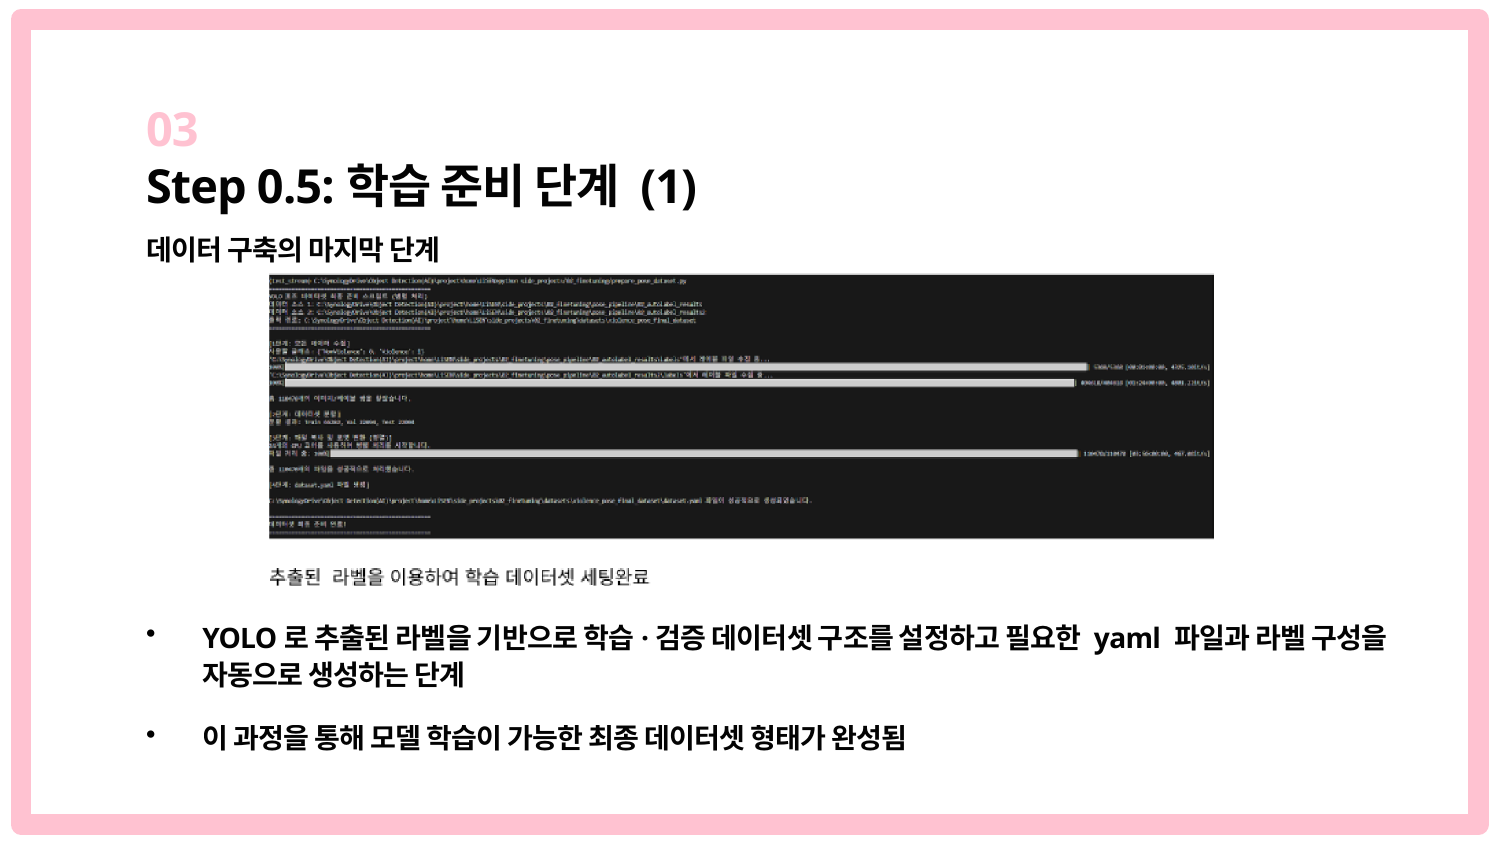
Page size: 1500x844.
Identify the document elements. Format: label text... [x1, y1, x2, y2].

text_box YOLO로 추출된 라벨을 기반으로 학습·검증 데이터셋 구조를 설정하고 필요한 yaml 파일과 라벨 구성을 자동으로 생성하는 단계 [131, 616, 1414, 692]
text_box Step 0.5:학습 준비 단계 (1) [131, 156, 761, 213]
text_box [21, 19, 1479, 825]
picture [262, 269, 1225, 604]
text_box 03 [131, 99, 542, 156]
text_box 이 과정을 통해 모델 학습이 가능한 최종 데이터셋 형태가 완성됨 [131, 717, 1432, 755]
text_box 데이터 구축의 마지막 단계 [131, 228, 583, 267]
